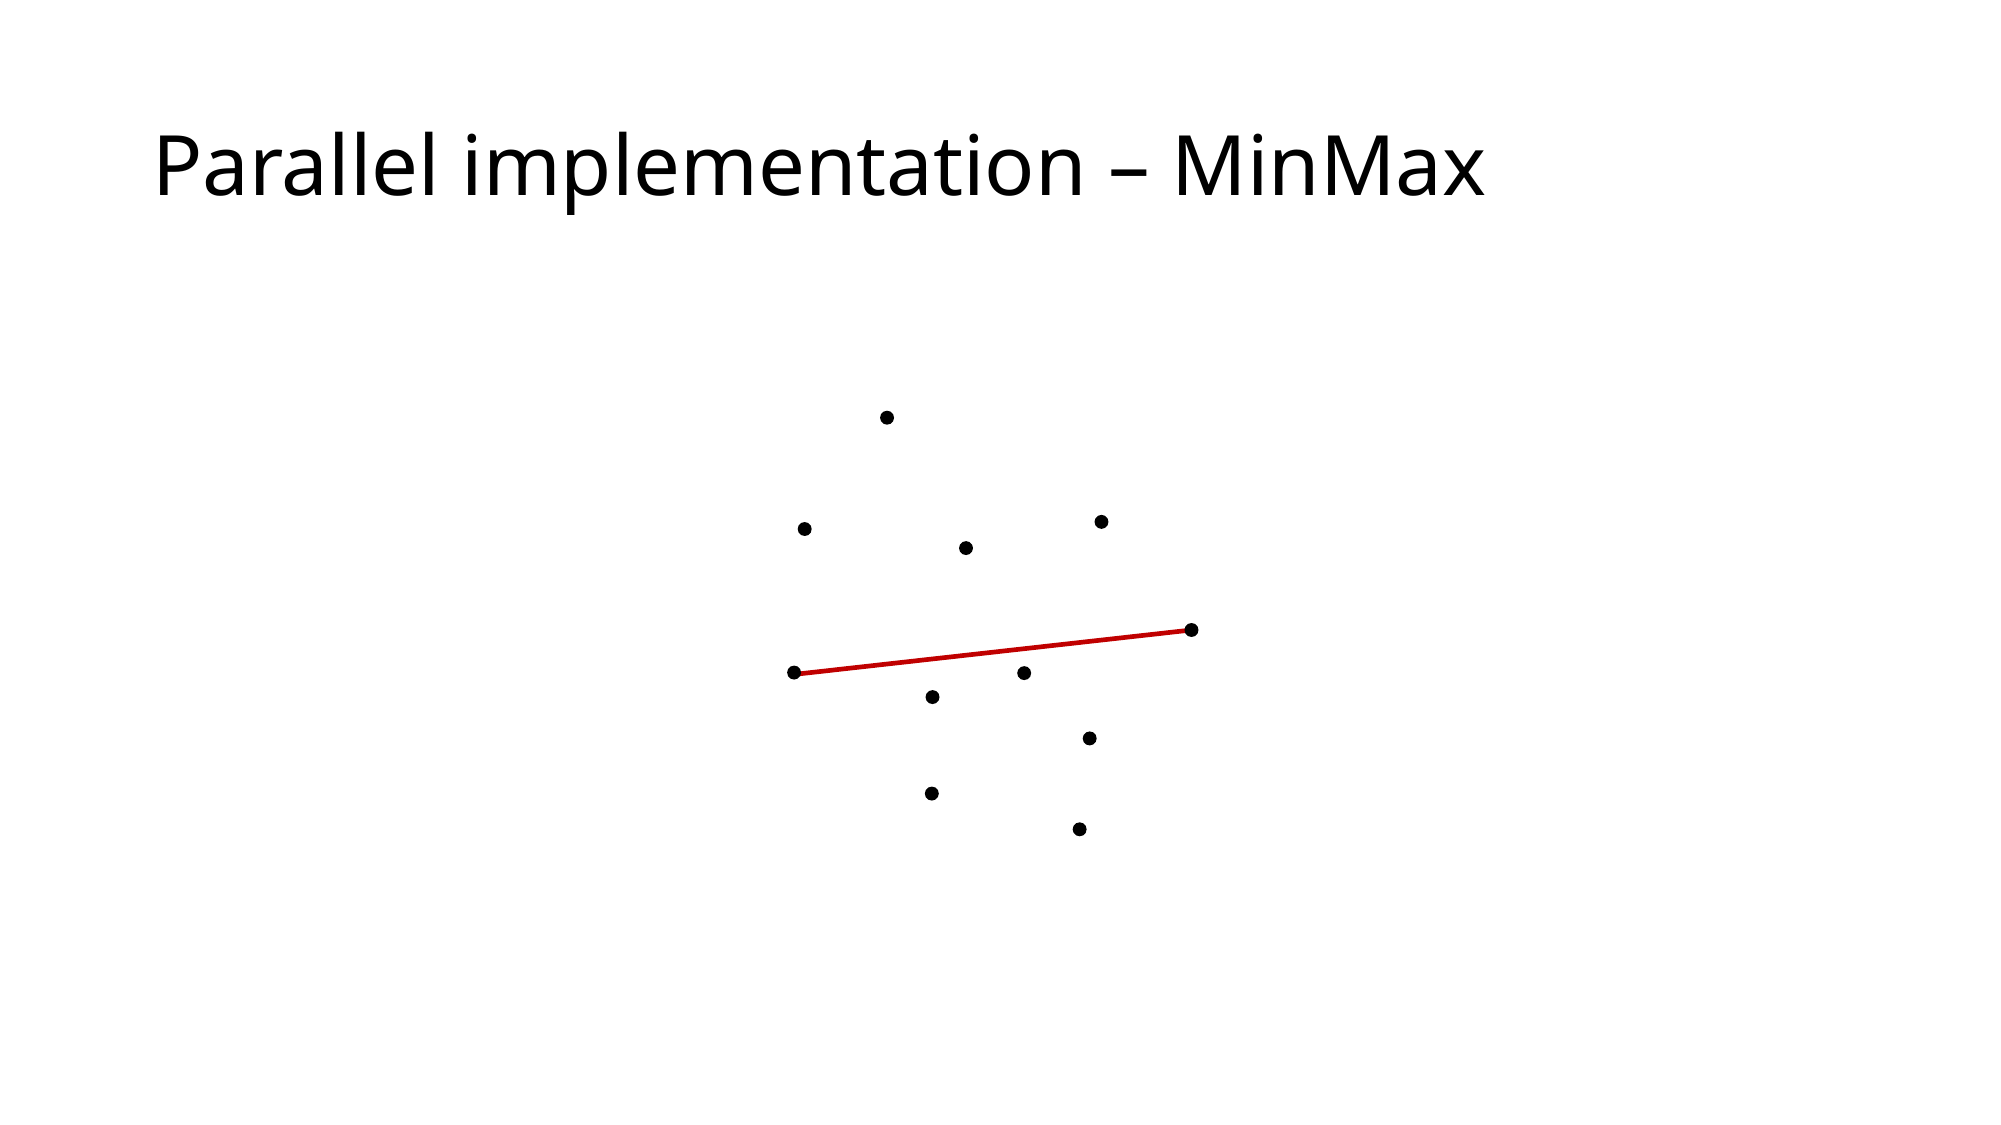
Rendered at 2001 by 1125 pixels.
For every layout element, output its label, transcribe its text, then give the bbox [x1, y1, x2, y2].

text_box [1094, 514, 1109, 529]
text_box [1184, 623, 1199, 635]
text_box [925, 690, 940, 705]
text_box [1082, 731, 1097, 746]
text_box [880, 410, 895, 425]
text_box [924, 786, 939, 801]
text_box [797, 522, 812, 536]
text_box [794, 629, 1197, 675]
text_box [1017, 675, 1031, 681]
text_box [1072, 822, 1087, 837]
text_box [959, 541, 973, 556]
text_box [787, 665, 801, 680]
title Parallel implementation – MinMax [137, 59, 1863, 278]
